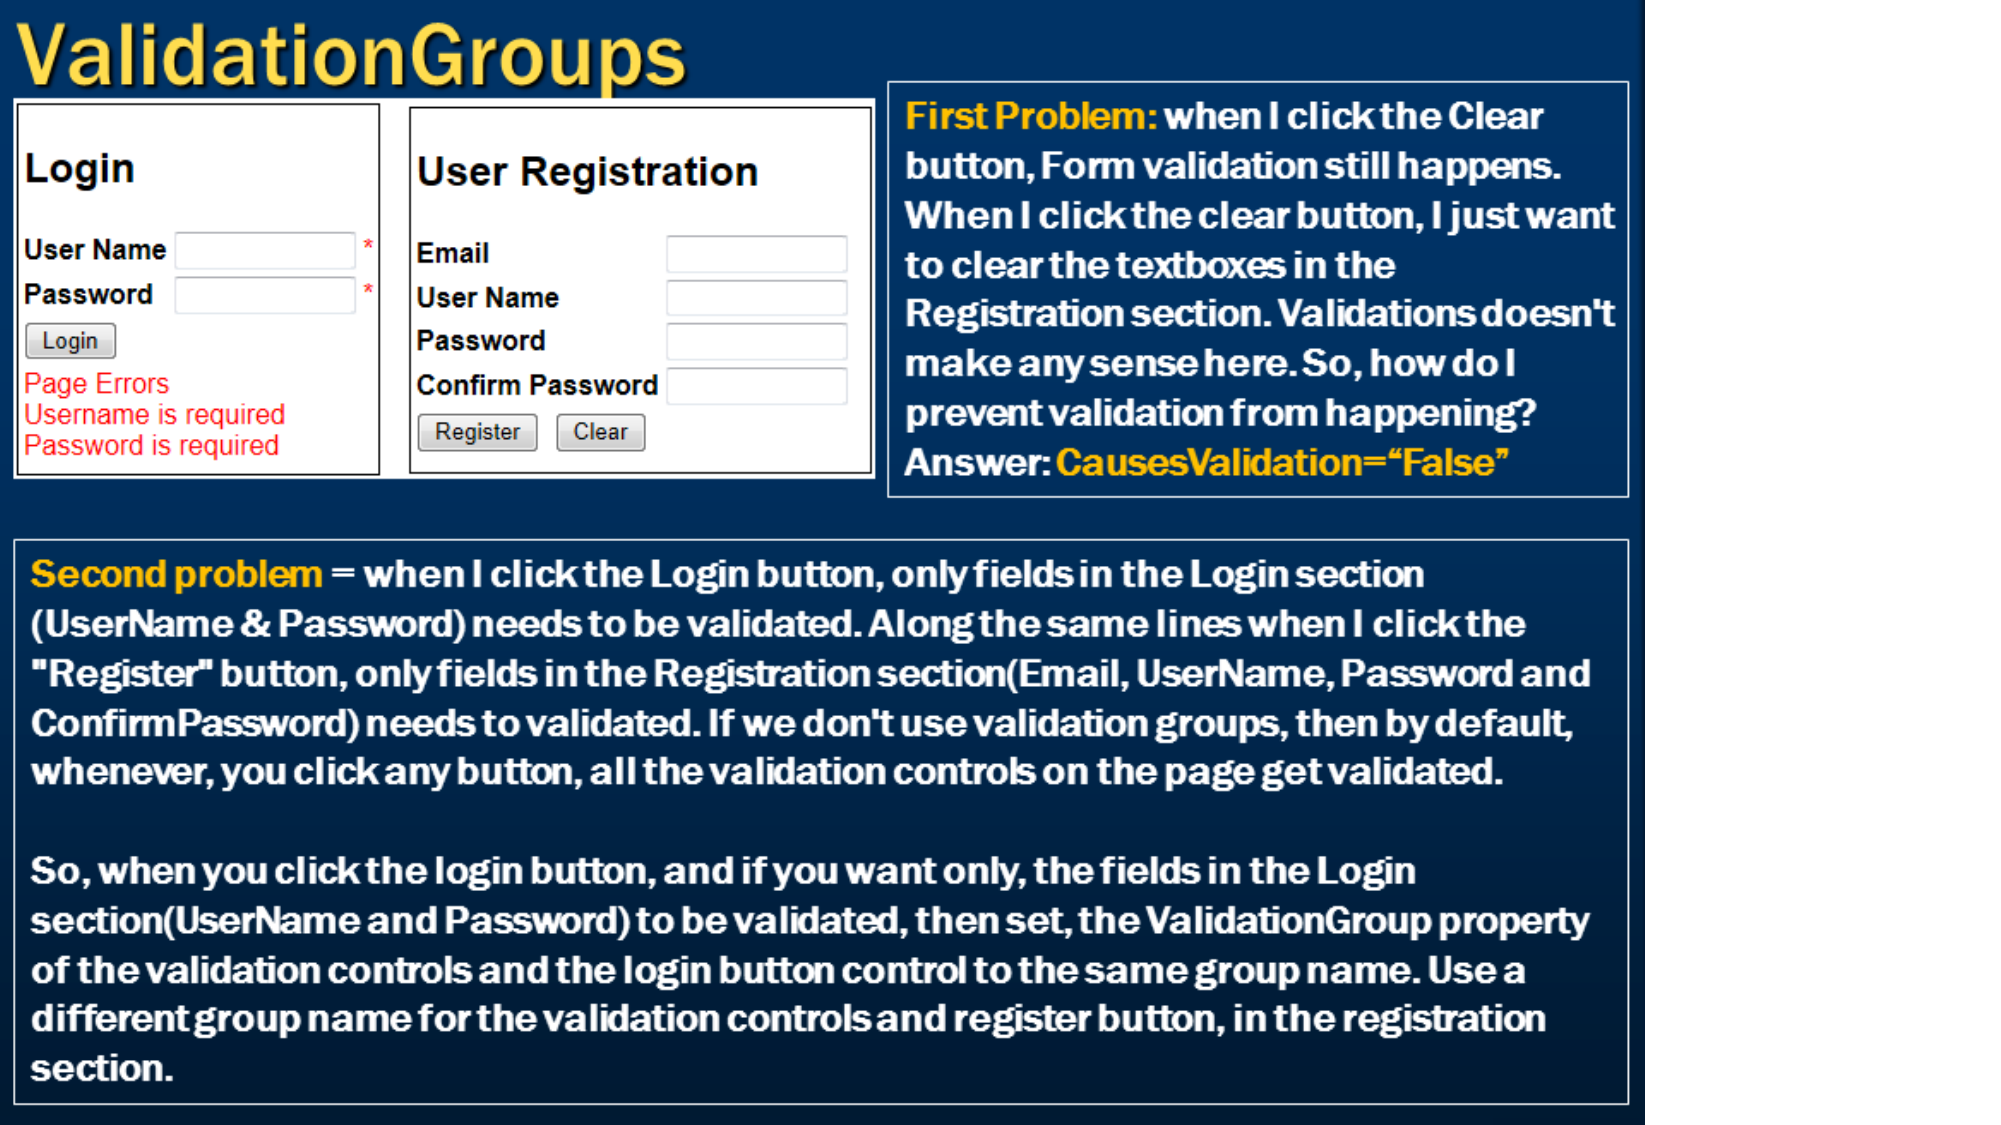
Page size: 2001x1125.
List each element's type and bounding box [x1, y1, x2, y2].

list [0, 0, 1645, 1125]
